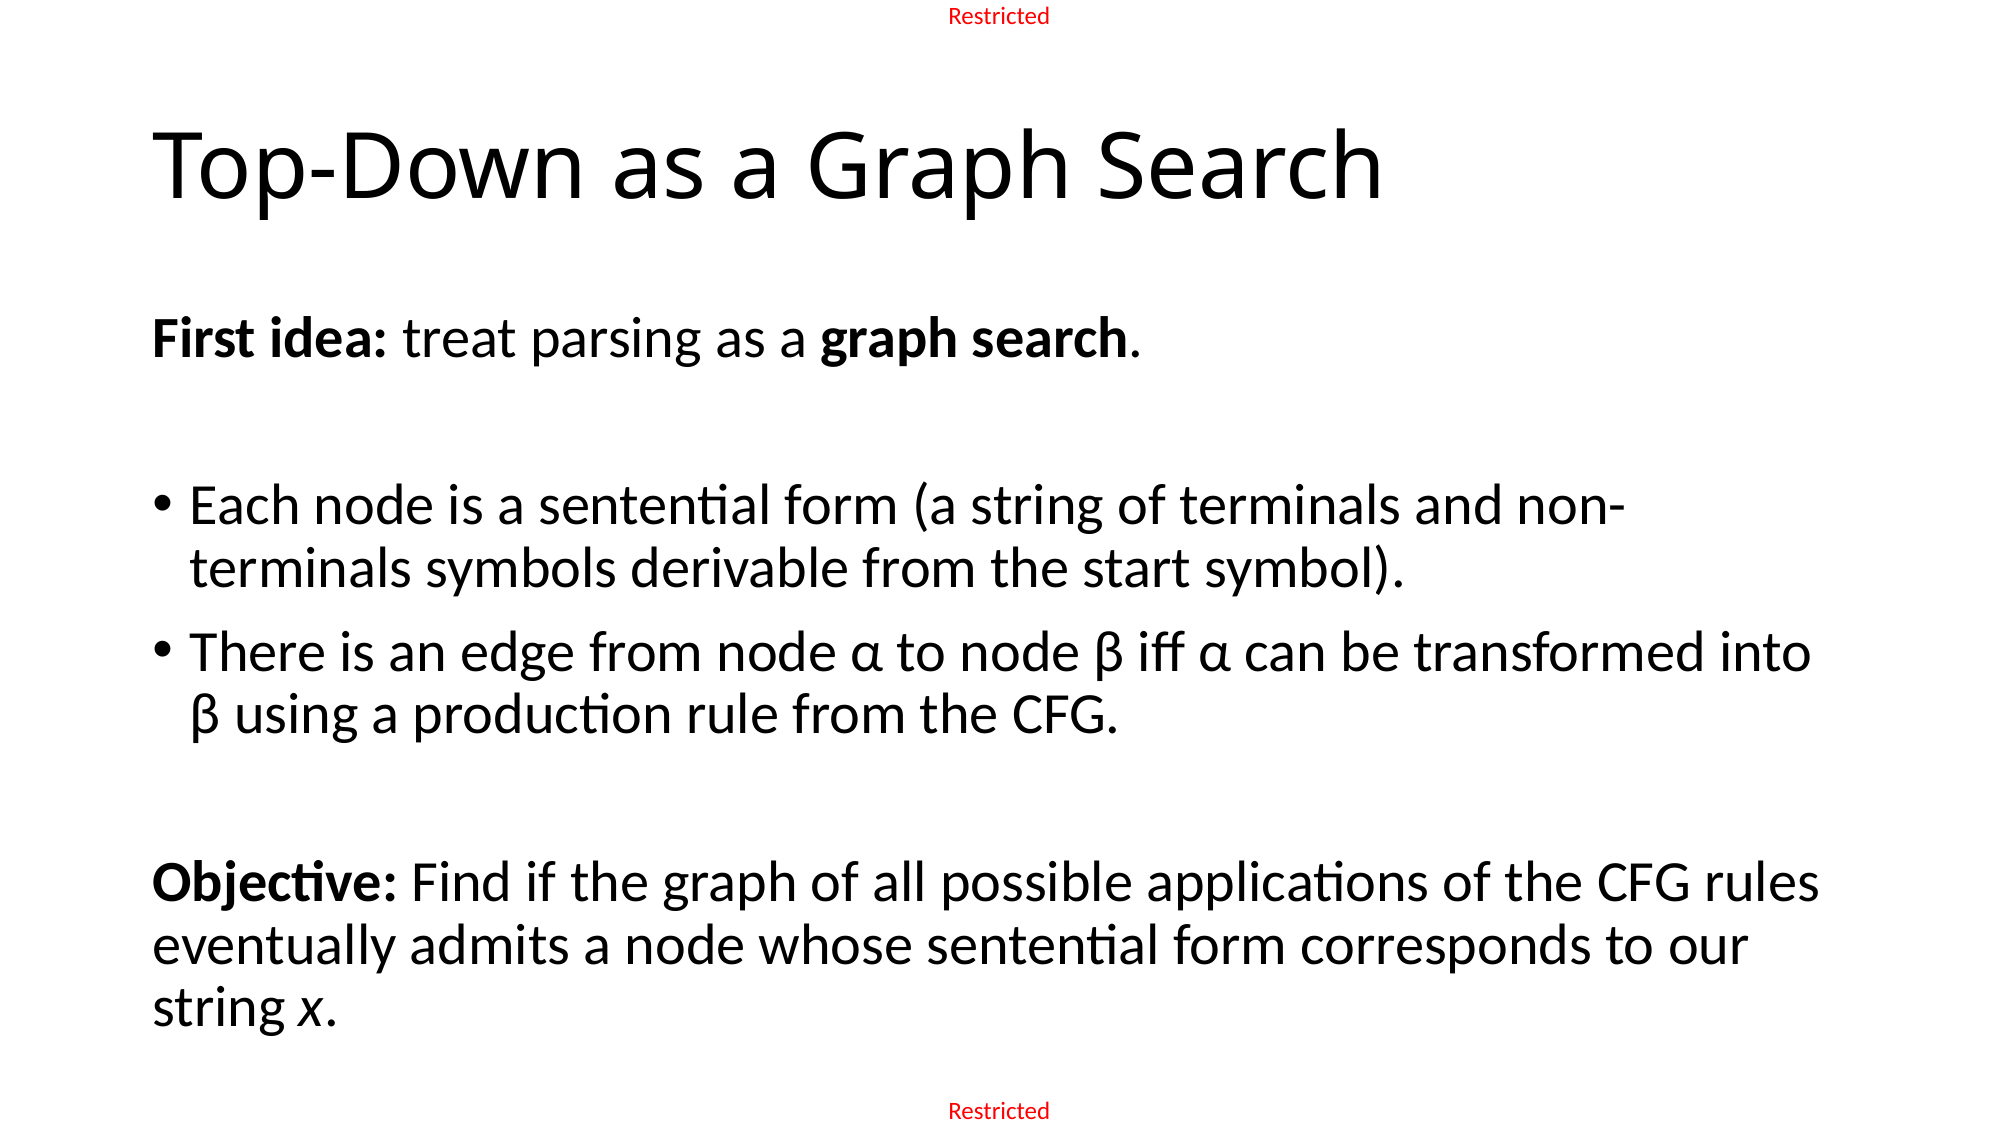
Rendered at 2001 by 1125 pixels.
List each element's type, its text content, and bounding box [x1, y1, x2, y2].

list First idea: treat parsing as a graph search. Each node is a sentential form (a string of terminals and non-terminals symbols derivable from the start symbol). There is an edge from node α to node β iff α can be transformed into β using a production rule from the CFG. Objective: Find if the graph of all possible applications of the CFG rules eventually admits a node whose sentential form corresponds to our string x. [137, 299, 1863, 1125]
title Top-Down as a Graph Search [137, 59, 1863, 278]
